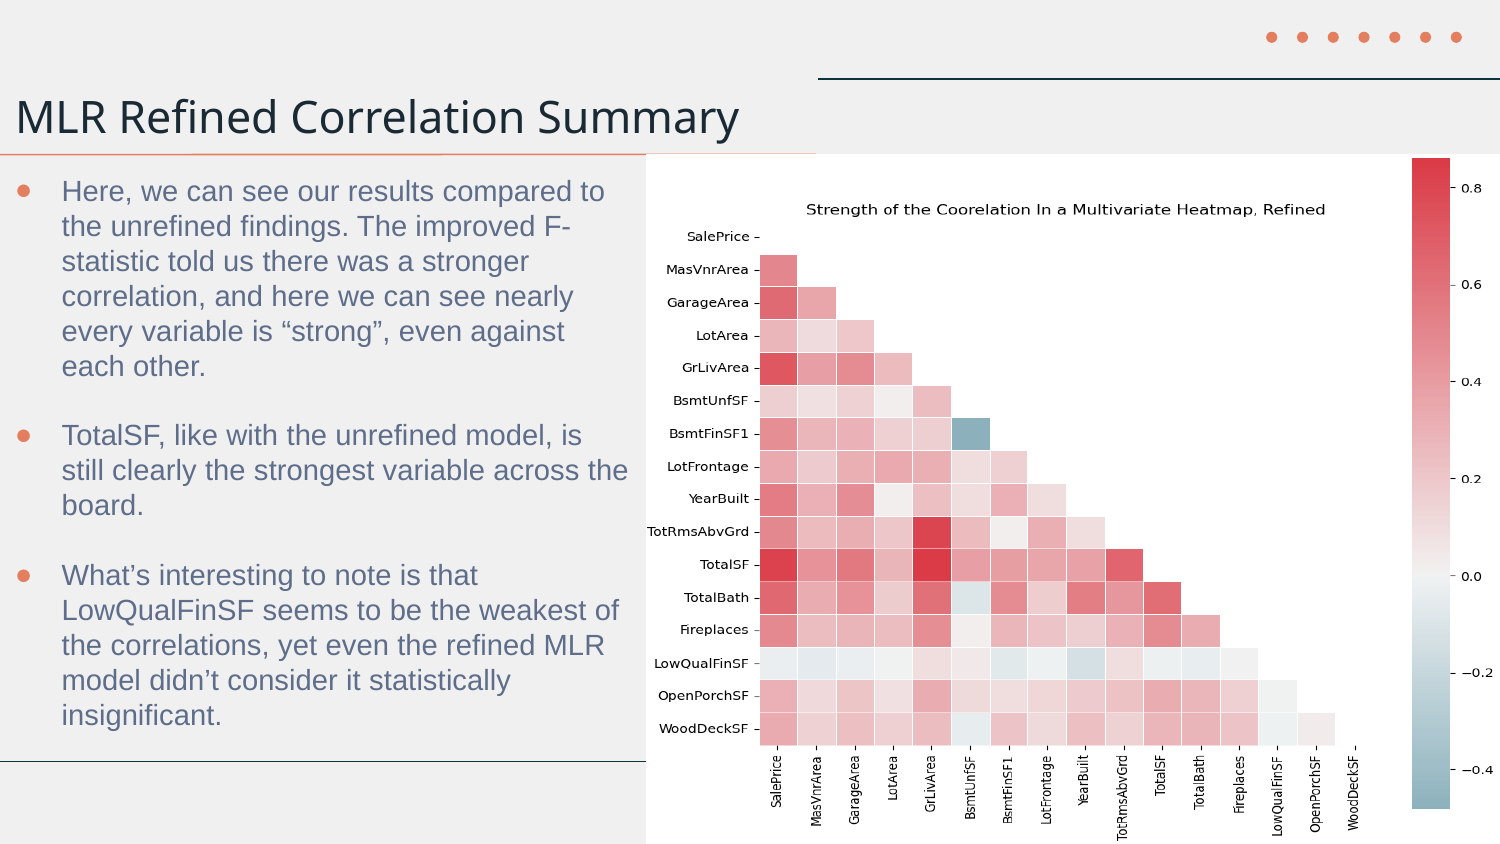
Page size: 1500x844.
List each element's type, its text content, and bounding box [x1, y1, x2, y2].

picture [646, 154, 1500, 844]
title MLR Refined Correlation Summary [0, 74, 875, 153]
text_box Here, we can see our results compared to the unrefined findings. The improved F-statistic told us there was a stronger correlation, and here we can see nearly every variable is “strong”, even against each other. TotalSF, like with the unrefined model, is still clearly the strongest variable across the board. What’s interesting to note is that LowQualFinSF seems to be the weakest of the correlations, yet even the refined MLR model didn’t consider it statistically insignificant. [0, 164, 641, 739]
